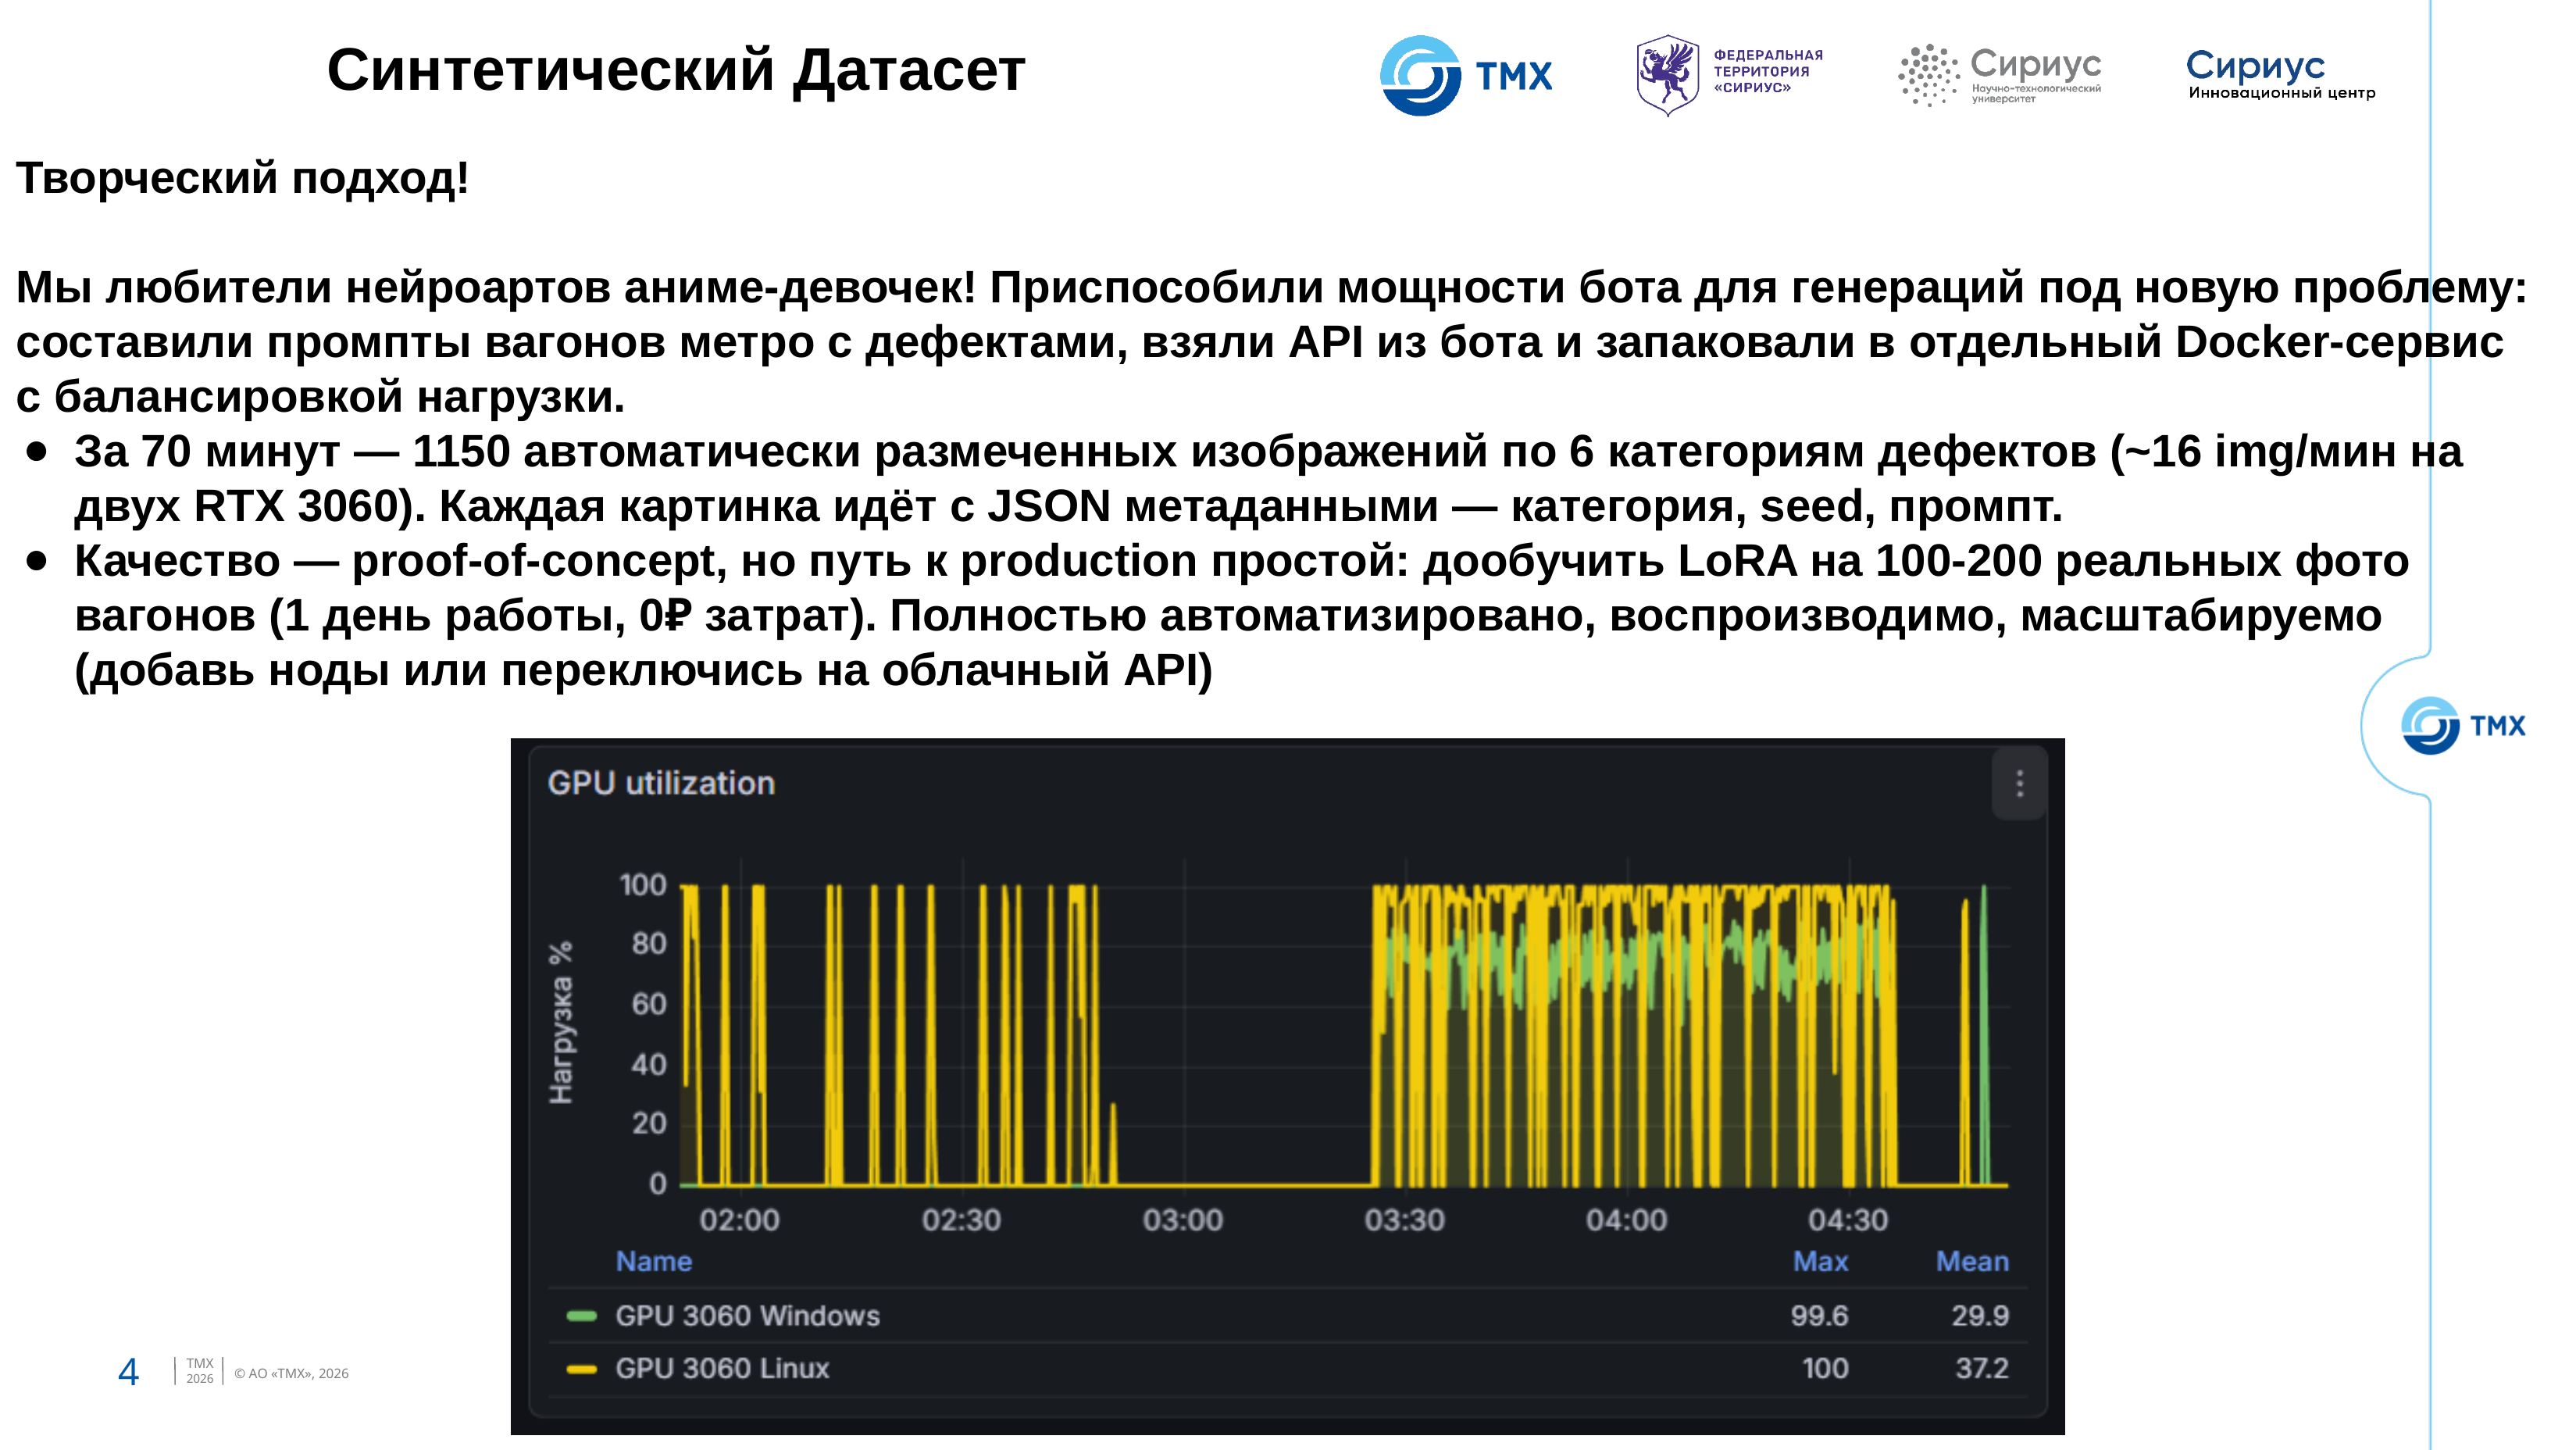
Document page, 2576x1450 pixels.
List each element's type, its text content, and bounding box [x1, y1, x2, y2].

picture [1898, 44, 2101, 107]
title Синтетический Датасет [99, 30, 1255, 122]
picture [511, 738, 2065, 1435]
list Творческий подход! Мы любители нейроартов аниме-девочек! Приспособили мощности бота для генераций под новую проблему: составили промпты вагонов метро с дефектами, взяли API из бота и запаковали в отдельный Docker-сервис с балансировкой нагрузки. За 70 минут — 1150 автоматически размеченных изображений по 6 категориям дефектов (~16 img/мин на двух RTX 3060). Каждая картинка идёт с JSON метаданными — категория, seed, промпт. Качество — proof-of-concept, но путь к production простой: дообучить LoRA на 100-200 реальных фото вагонов (1 день работы, 0₽ затрат). Полностью автоматизировано, воспроизводимо, масштабируемо (добавь ноды или переключись на облачный API) [16, 148, 2534, 795]
picture [1380, 35, 1552, 116]
picture [2187, 0, 2564, 1450]
picture [1637, 34, 1822, 117]
